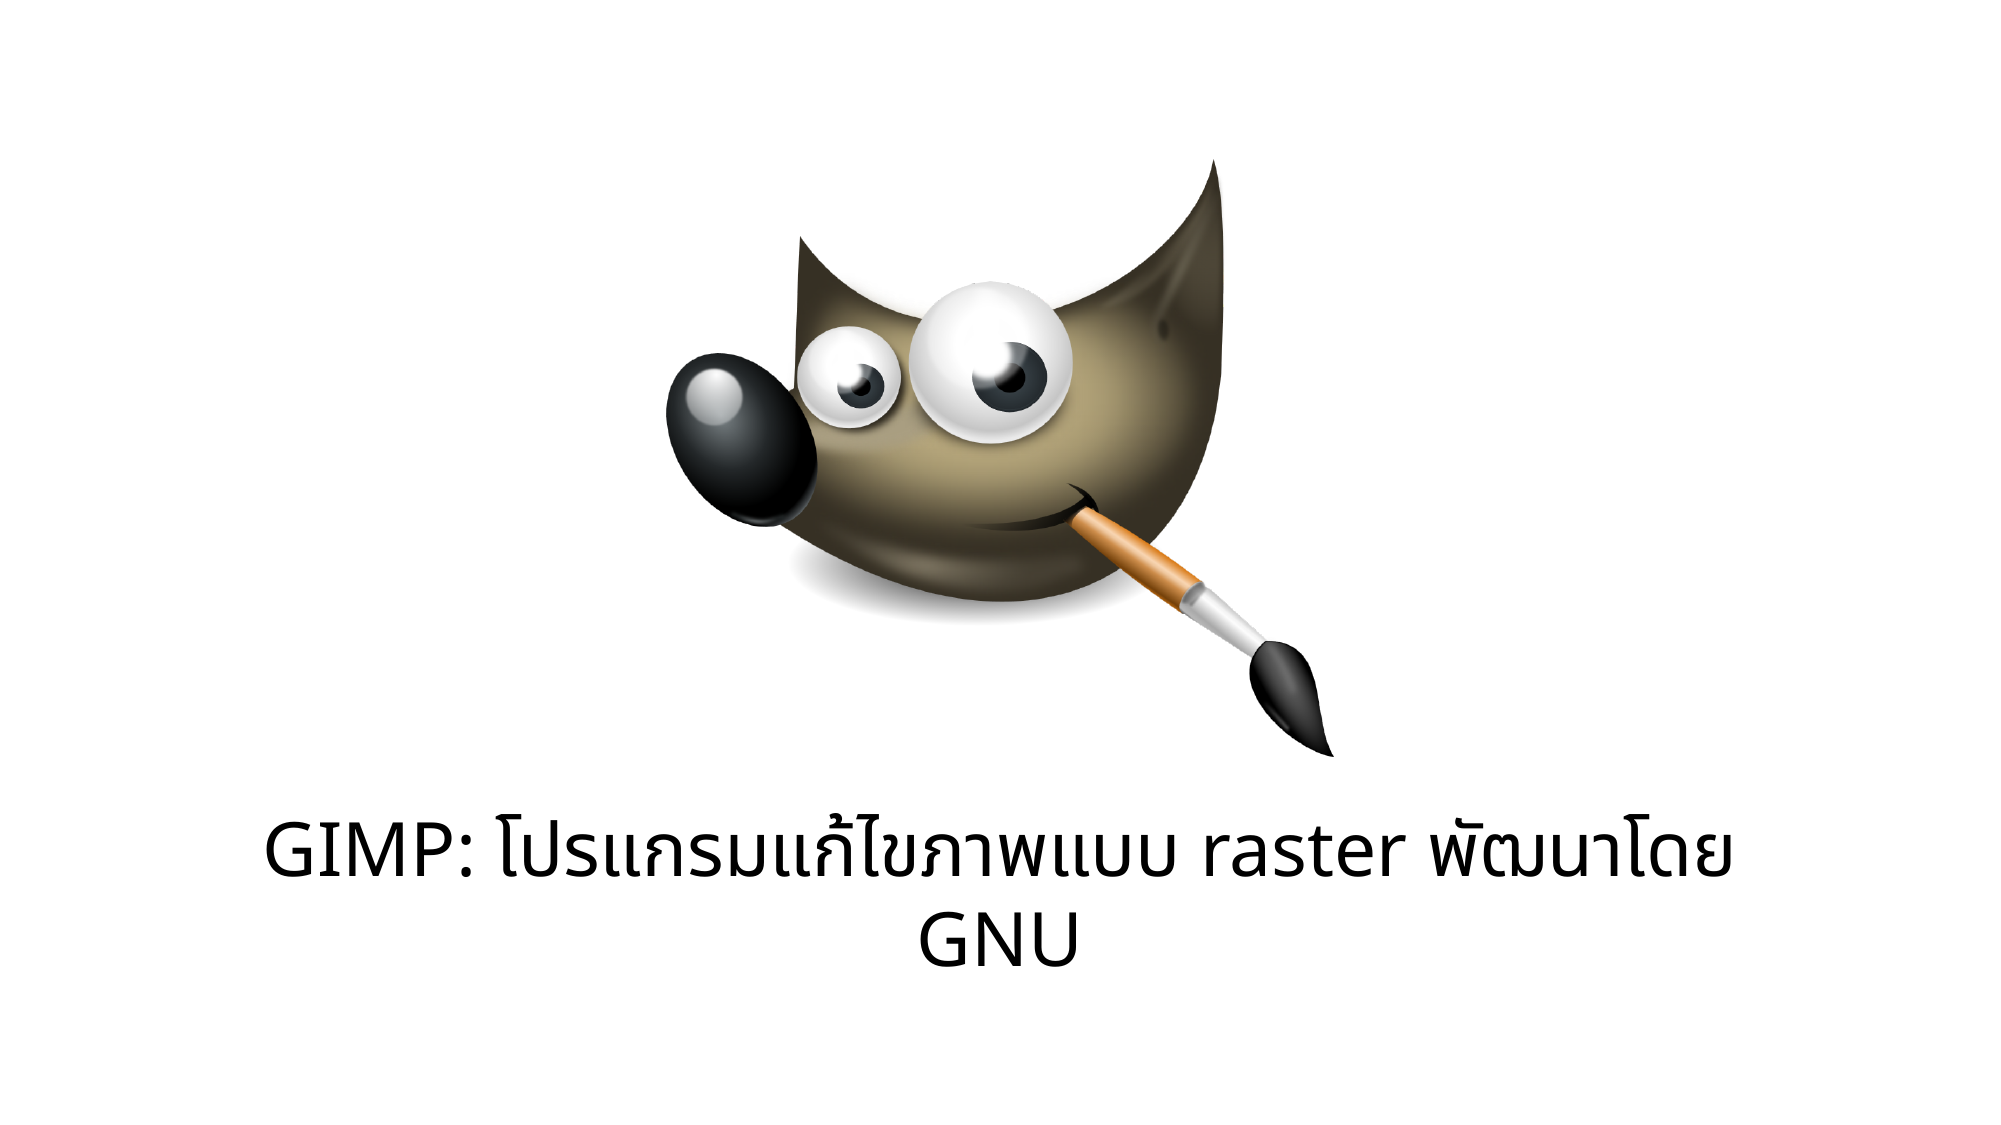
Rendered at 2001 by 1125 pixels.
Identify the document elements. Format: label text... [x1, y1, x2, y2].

text_box GIMP: โปรแกรมแก้ไขภาพแบบ raster พัฒนาโดย GNU [209, 793, 1791, 989]
picture [666, 158, 1334, 757]
